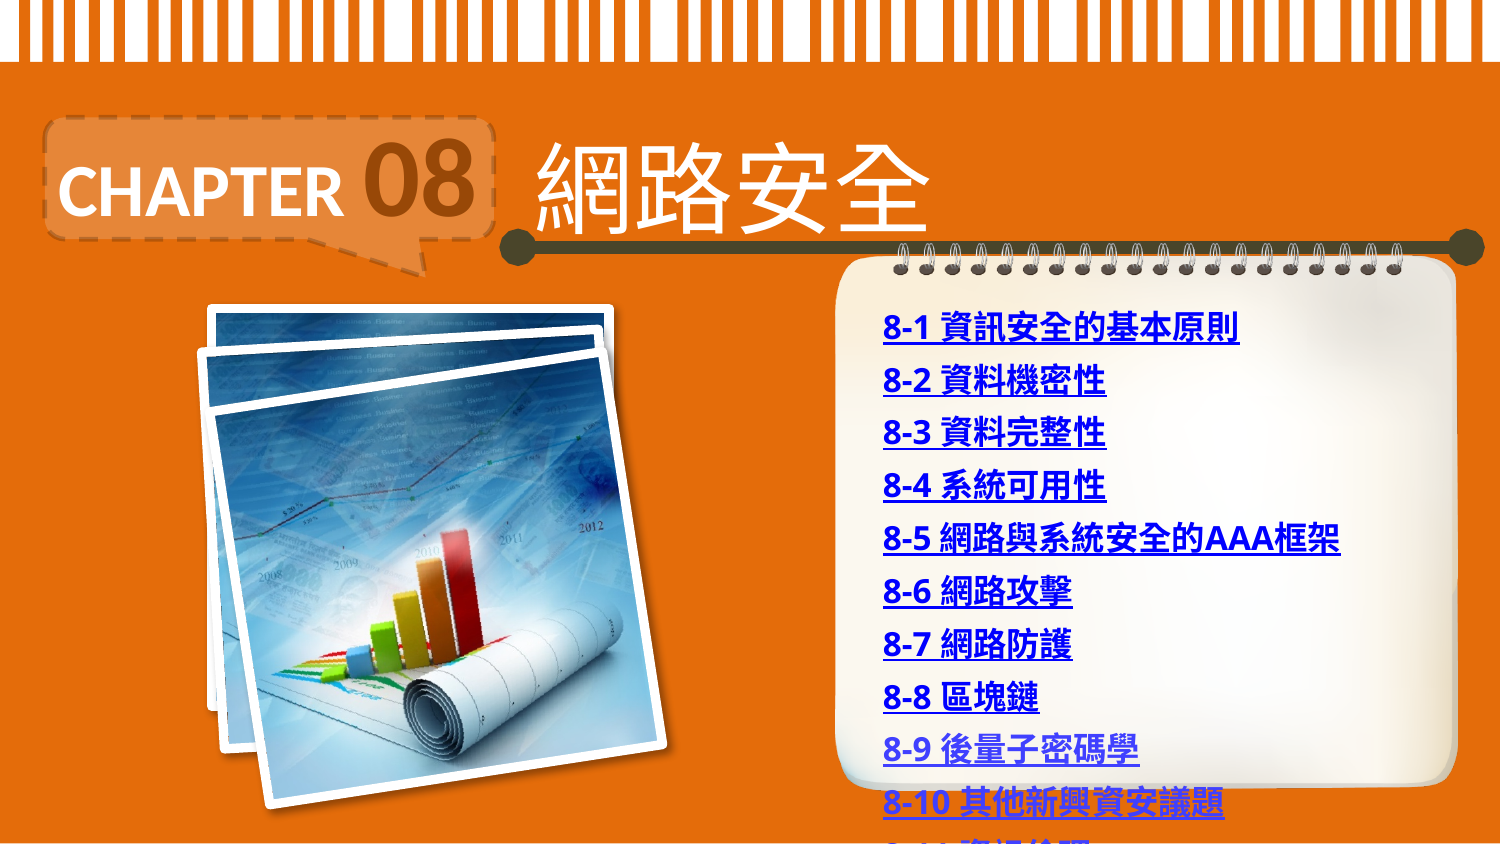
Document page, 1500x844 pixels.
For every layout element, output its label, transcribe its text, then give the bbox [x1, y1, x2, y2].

picture [835, 243, 1458, 792]
title 網路安全 [518, 128, 1417, 244]
picture [207, 312, 657, 799]
text_box 8-1 資訊安全的基本原則 8-2 資料機密性 8-3 資料完整性 8-4 系統可用性 8-5 網路與系統安全的AAA框架 8-6 網路攻擊 8-7 網路防護 8-8 區塊鏈 8-9 後量子密碼學 8-10 其他新興資安議題 8-11 資訊倫理 [868, 294, 1500, 844]
